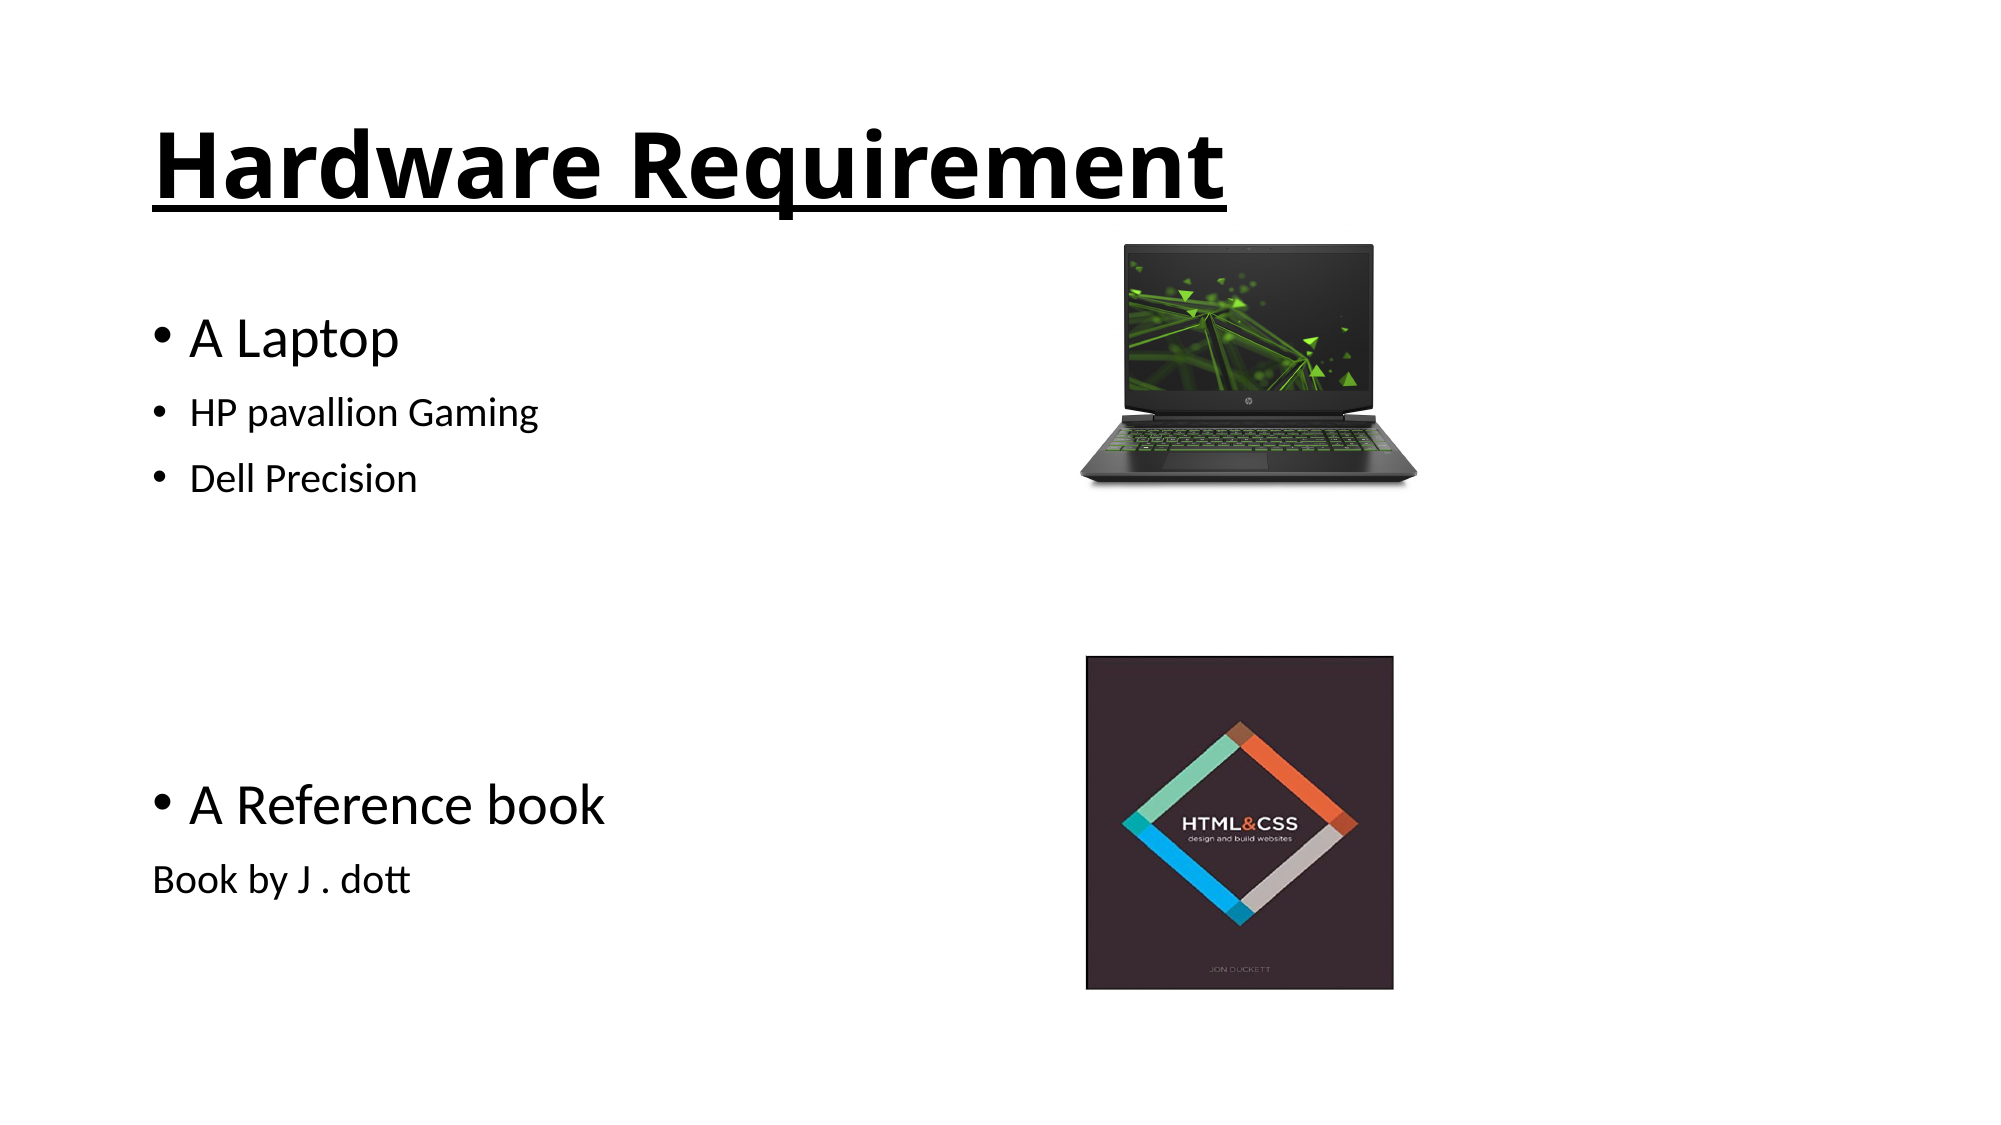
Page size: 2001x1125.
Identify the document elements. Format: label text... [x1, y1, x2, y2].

picture [1084, 655, 1394, 990]
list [1043, 218, 1455, 530]
title Hardware Requirement [137, 59, 1863, 278]
list A Laptop HP pavallion Gaming Dell Precision A Reference book Book by J . dott [137, 299, 988, 1014]
